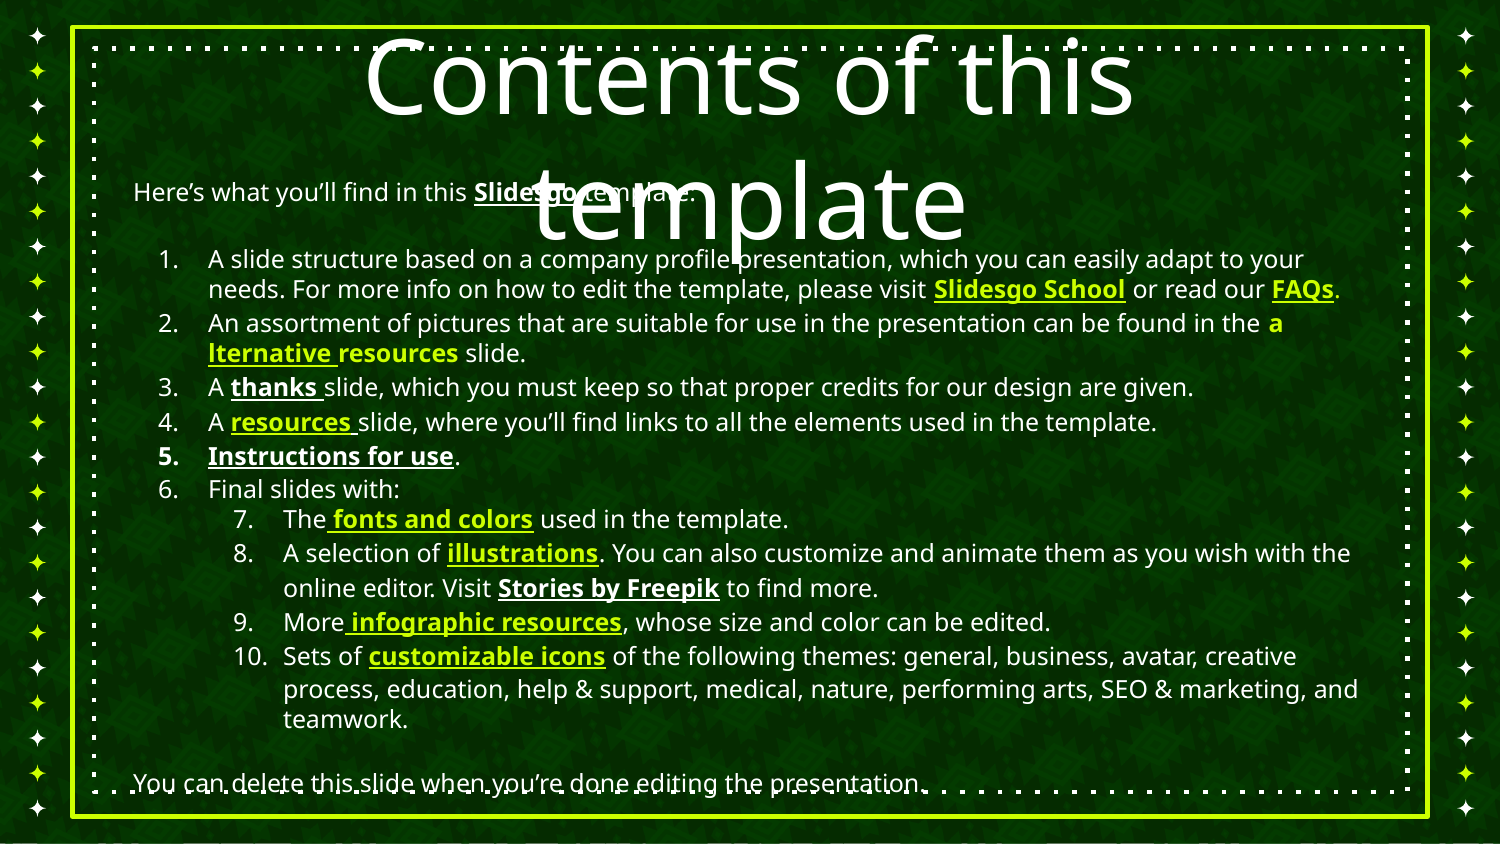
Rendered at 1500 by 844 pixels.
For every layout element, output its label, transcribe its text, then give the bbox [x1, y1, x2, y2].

list Here’s what you’ll find in this Slidesgo template: A slide structure based on a company profile presentation, which you can easily adapt to your needs. For more info on how to edit the template, please visit Slidesgo School or read our FAQs. An assortment of pictures that are suitable for use in the presentation can be found in the alternative resources slide. A thanks slide, which you must keep so that proper credits for our design are given. A resources slide, where you’ll find links to all the elements used in the template. Instructions for use. Final slides with: The fonts and colors used in the template. A selection of illustrations. You can also customize and animate them as you wish with the online editor. Visit Stories by Freepik to find more. More infographic resources, whose size and color can be edited. Sets of customizable icons of the following themes: general, business, avatar, creative process, education, help & support, medical, nature, performing arts, SEO & marketing, and teamwork. You can delete this slide when you’re done editing the presentation. [118, 218, 1382, 756]
picture [0, 0, 1500, 844]
title Contents of this template [118, 88, 1382, 183]
